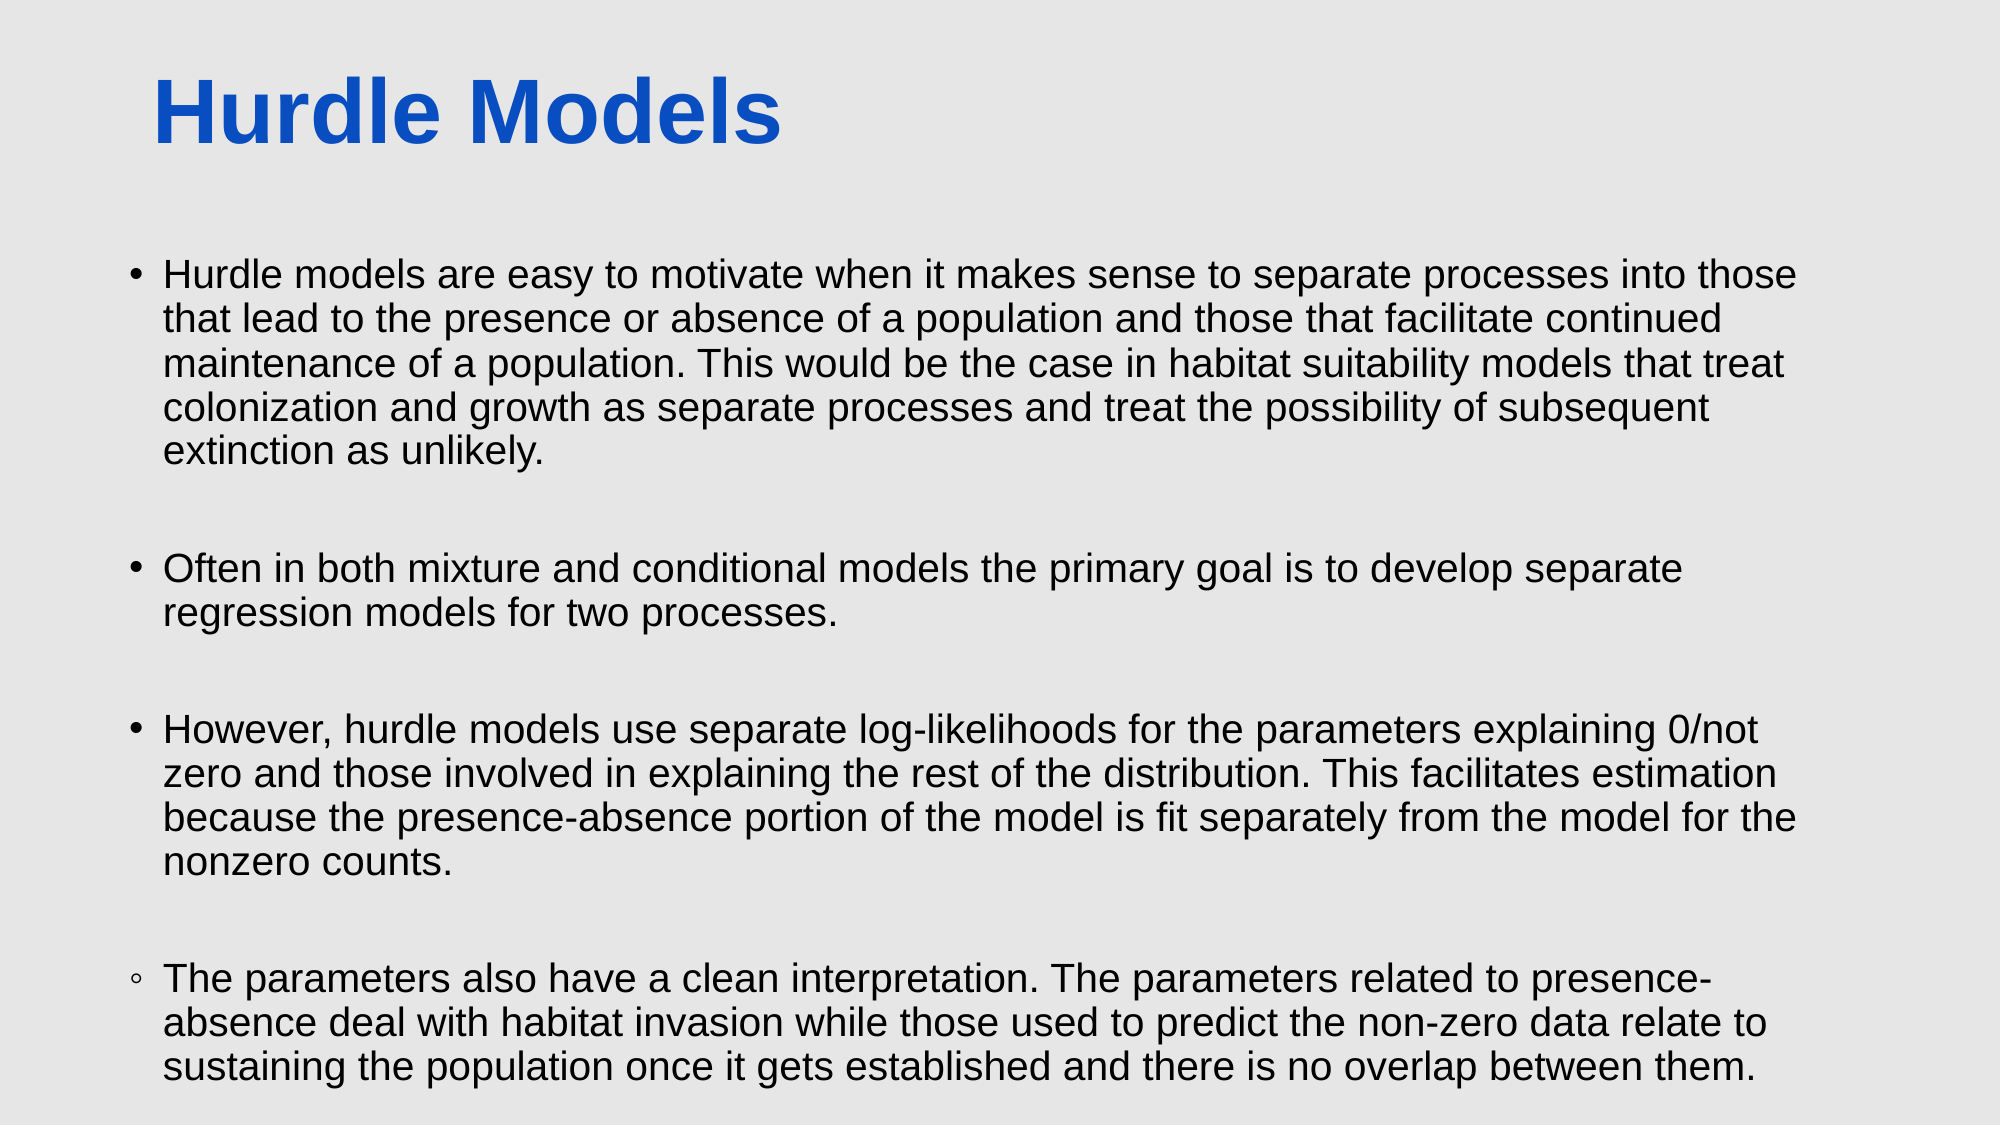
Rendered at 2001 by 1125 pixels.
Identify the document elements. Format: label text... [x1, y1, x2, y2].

list Hurdle models are easy to motivate when it makes sense to separate processes into those that lead to the presence or absence of a population and those that facilitate continued maintenance of a population. This would be the case in habitat suitability models that treat colonization and growth as separate processes and treat the possibility of subsequent extinction as unlikely. Often in both mixture and conditional models the primary goal is to develop separate regression models for two processes. However, hurdle models use separate log-likelihoods for the parameters explaining 0/not zero and those involved in explaining the rest of the distribution. This facilitates estimation because the presence-absence portion of the model is fit separately from the model for the nonzero counts. The parameters also have a clean interpretation. The parameters related to presence-absence deal with habitat invasion while those used to predict the non-zero data relate to sustaining the population once it gets established and there is no overlap between them. [114, 246, 1863, 1100]
title Hurdle Models [137, 59, 1863, 246]
